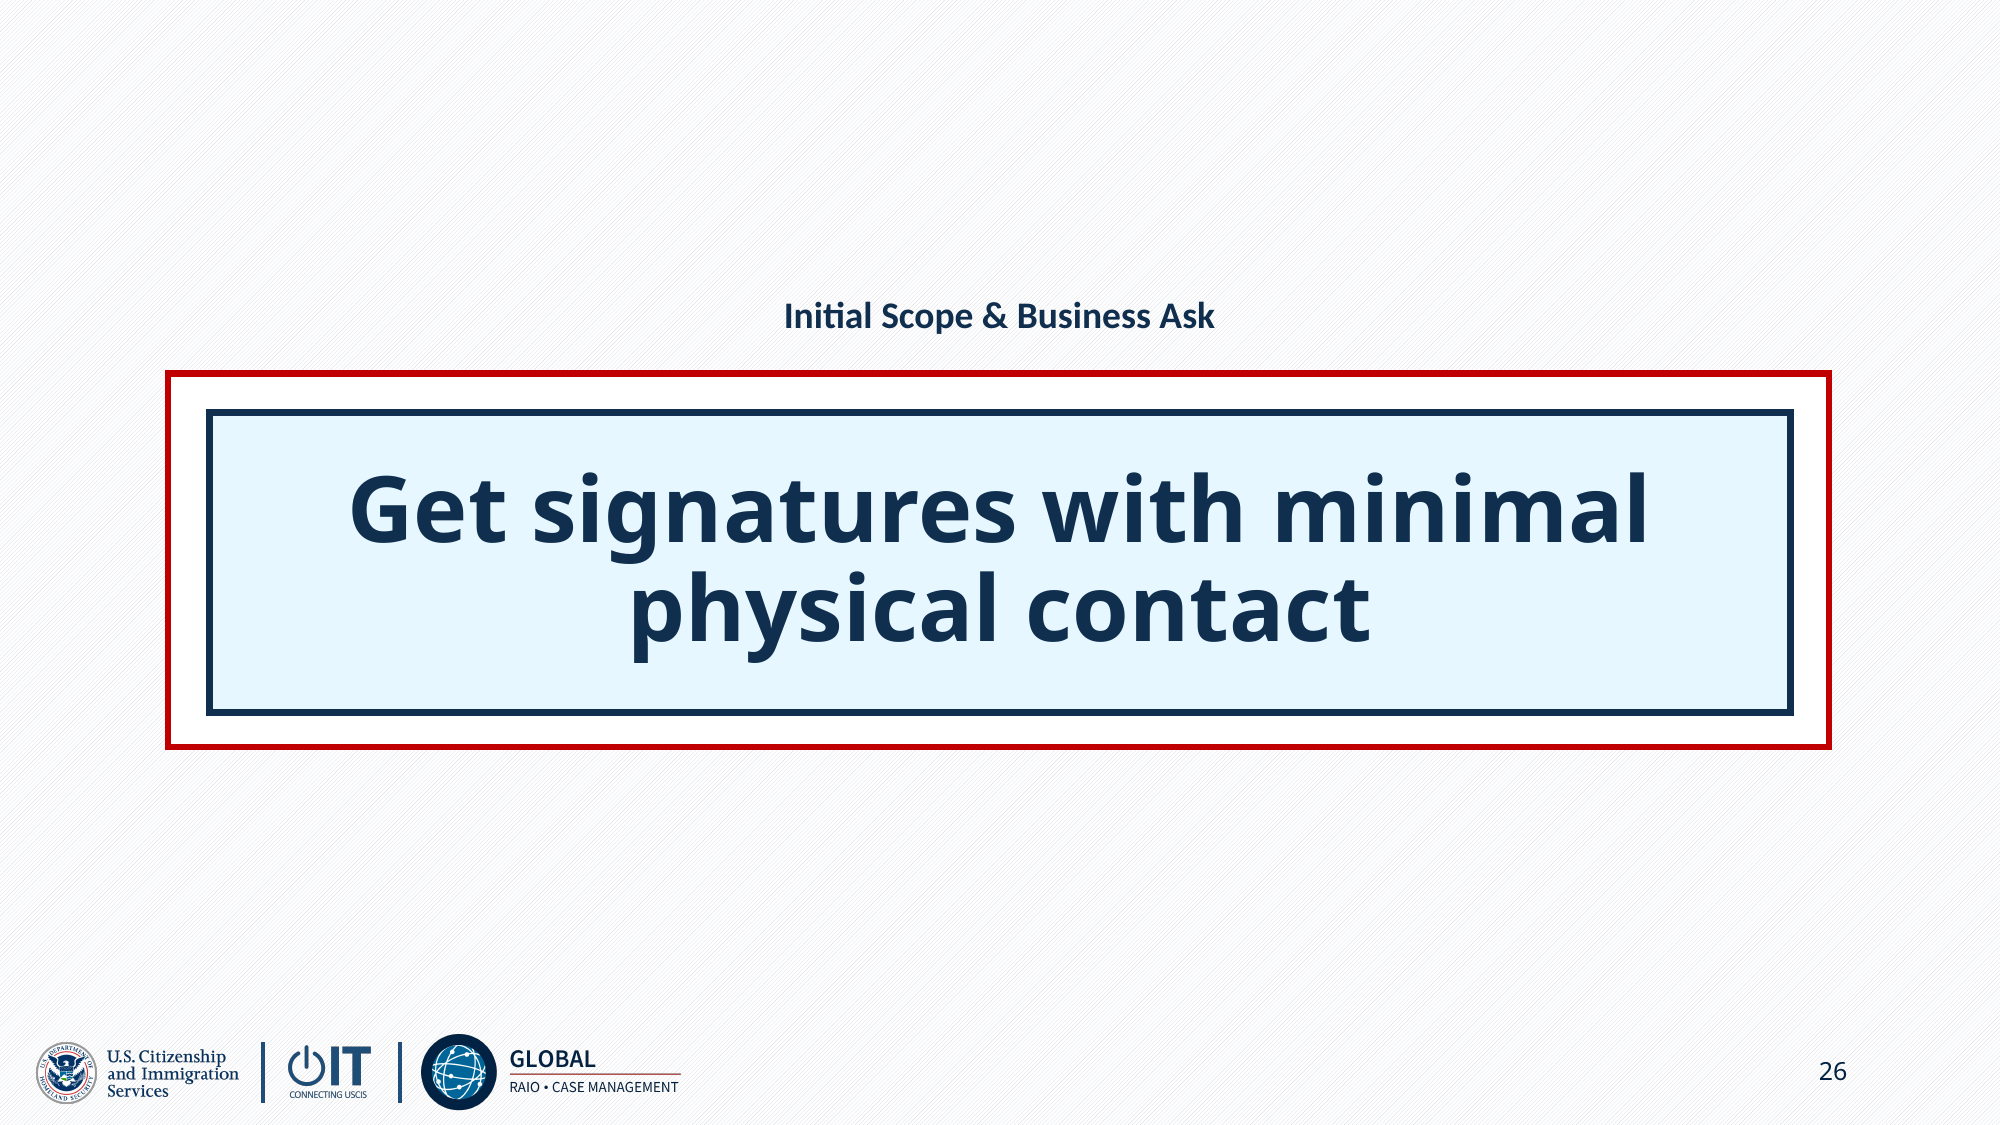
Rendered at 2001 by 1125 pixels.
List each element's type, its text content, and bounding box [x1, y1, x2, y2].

picture [36, 1042, 239, 1104]
picture [421, 1033, 681, 1111]
text_box Initial Scope & Business Ask [769, 283, 1231, 344]
slide_number 26 [1412, 1042, 1863, 1103]
picture [283, 1042, 378, 1104]
title Get signatures with minimal physical contact [239, 453, 1761, 672]
